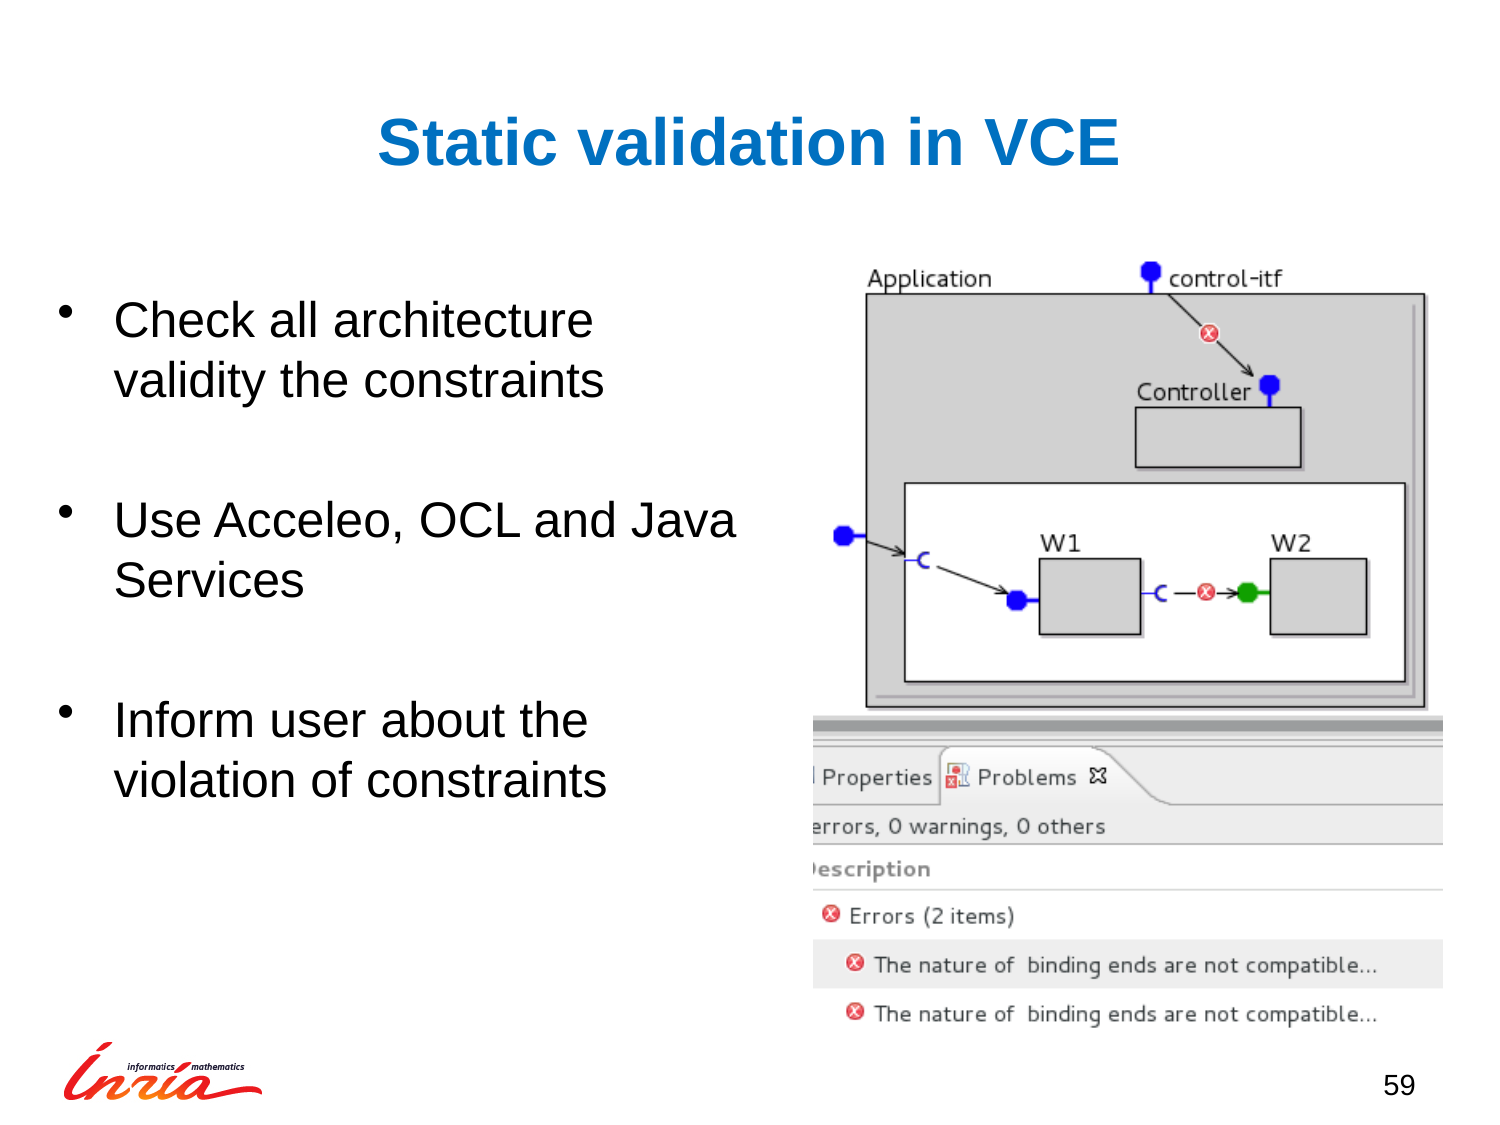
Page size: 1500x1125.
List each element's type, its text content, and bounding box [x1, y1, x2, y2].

picture [813, 254, 1443, 1040]
list Check all architecture validity the constraints Use Acceleo, OCL and Java Services Inform user about the violation of constraints [42, 280, 775, 995]
title Static validation in VCE [75, 45, 1425, 233]
slide_number 59 [1080, 1058, 1431, 1122]
picture [53, 1031, 273, 1125]
